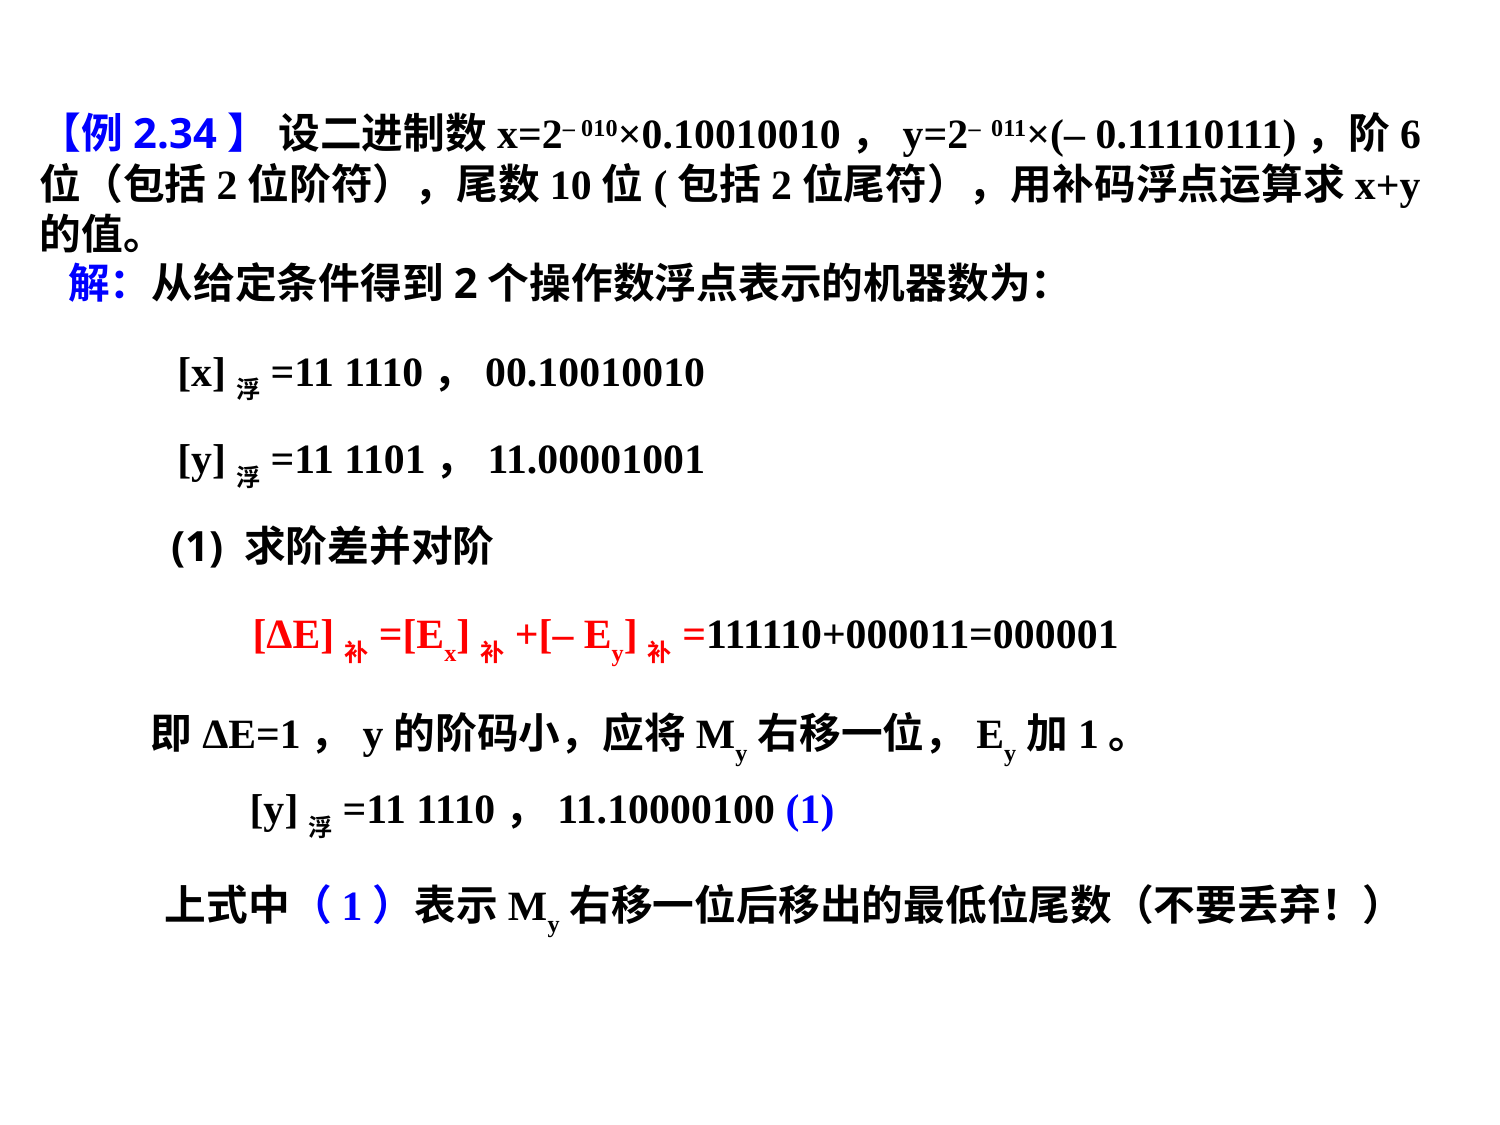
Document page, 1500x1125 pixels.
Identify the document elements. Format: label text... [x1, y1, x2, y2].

text_box 【例2.34】 设二进制数x=2– 010×0.10010010，y=2– 011×(– 0.11110111)，阶6位（包括2位阶符），尾数10位(包括2位尾符），用补码浮点运算求x+y的值。 [24, 99, 1438, 265]
text_box [y]浮=11 1110，11.10000100 (1) [234, 774, 850, 849]
text_box 解：从给定条件得到2个操作数浮点表示的机器数为： [53, 249, 1088, 315]
text_box (1) 求阶差并对阶 [156, 512, 510, 578]
text_box [ΔE]补=[Ex]补+[– Ey]补=111110+000011=000001 [237, 599, 1134, 674]
text_box [y]浮=11 1101，11.00001001 [162, 424, 1093, 499]
text_box 上式中（1）表示My右移一位后移出的最低位尾数（不要丢弃！） [149, 862, 1438, 945]
text_box [x]浮=11 1110，00.10010010 [162, 337, 880, 412]
text_box 即ΔE=1，y的阶码小，应将My右移一位，Ey加1。 [135, 699, 1166, 774]
